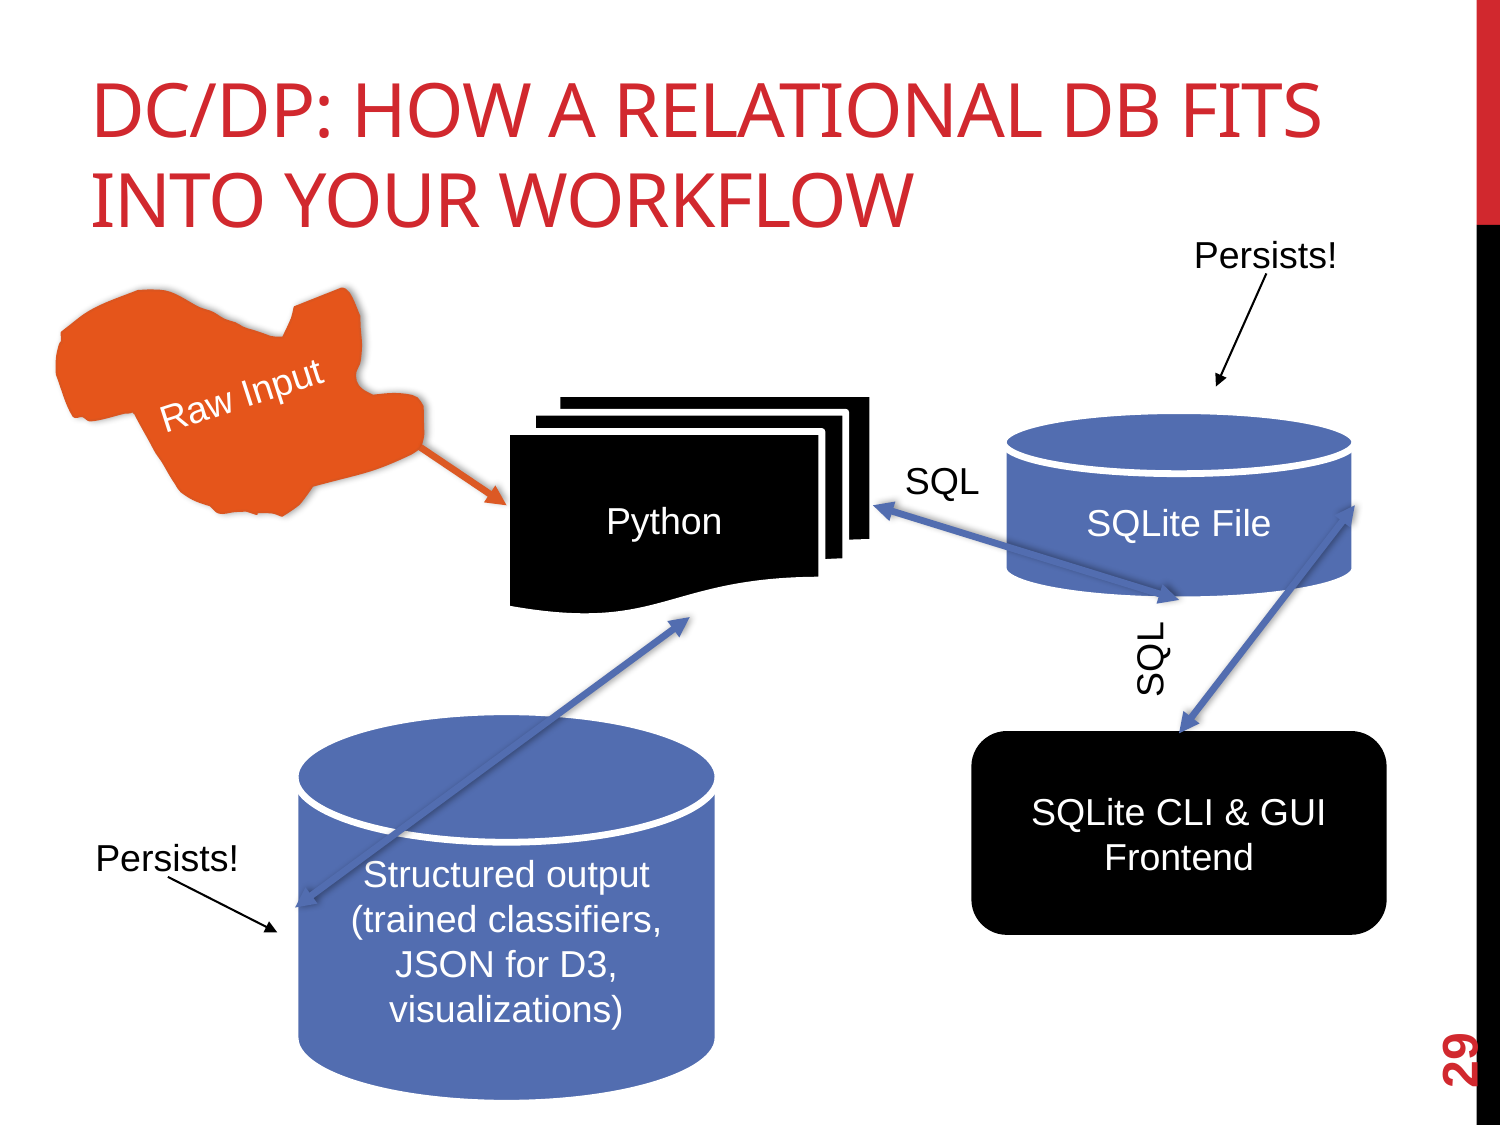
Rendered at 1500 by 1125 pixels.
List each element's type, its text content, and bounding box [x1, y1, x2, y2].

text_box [56, 222, 1377, 933]
title DC/DP: How a relational DB fits into your workflow [75, 25, 1385, 225]
slide_number 29 [1427, 887, 1488, 1104]
text_box Structured output (trained classifiers, JSON for D3, visualizations) [291, 938, 722, 1107]
